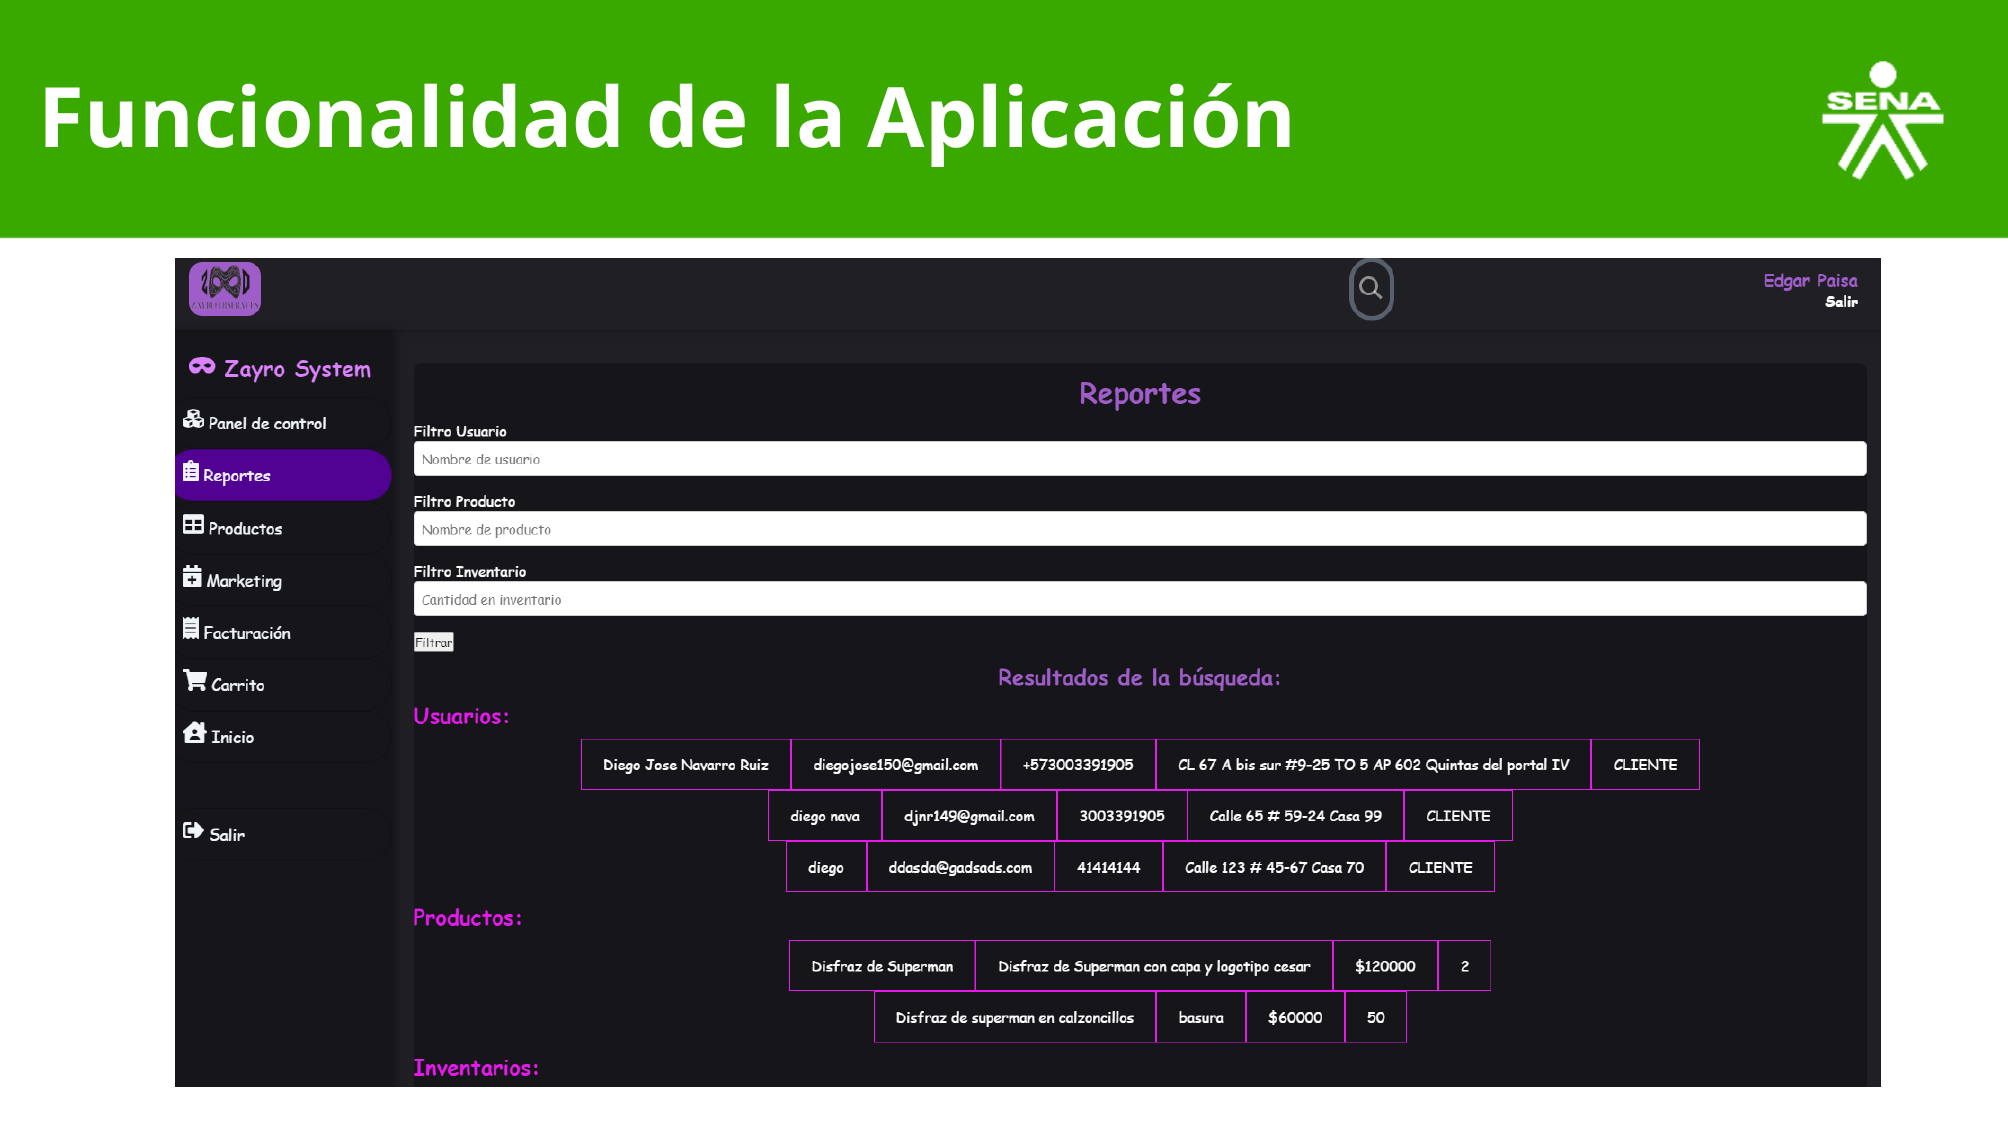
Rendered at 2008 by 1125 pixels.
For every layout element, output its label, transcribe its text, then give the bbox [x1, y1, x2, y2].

title Funcionalidad de la Aplicación [25, 15, 1584, 213]
picture [0, 0, 2008, 1125]
